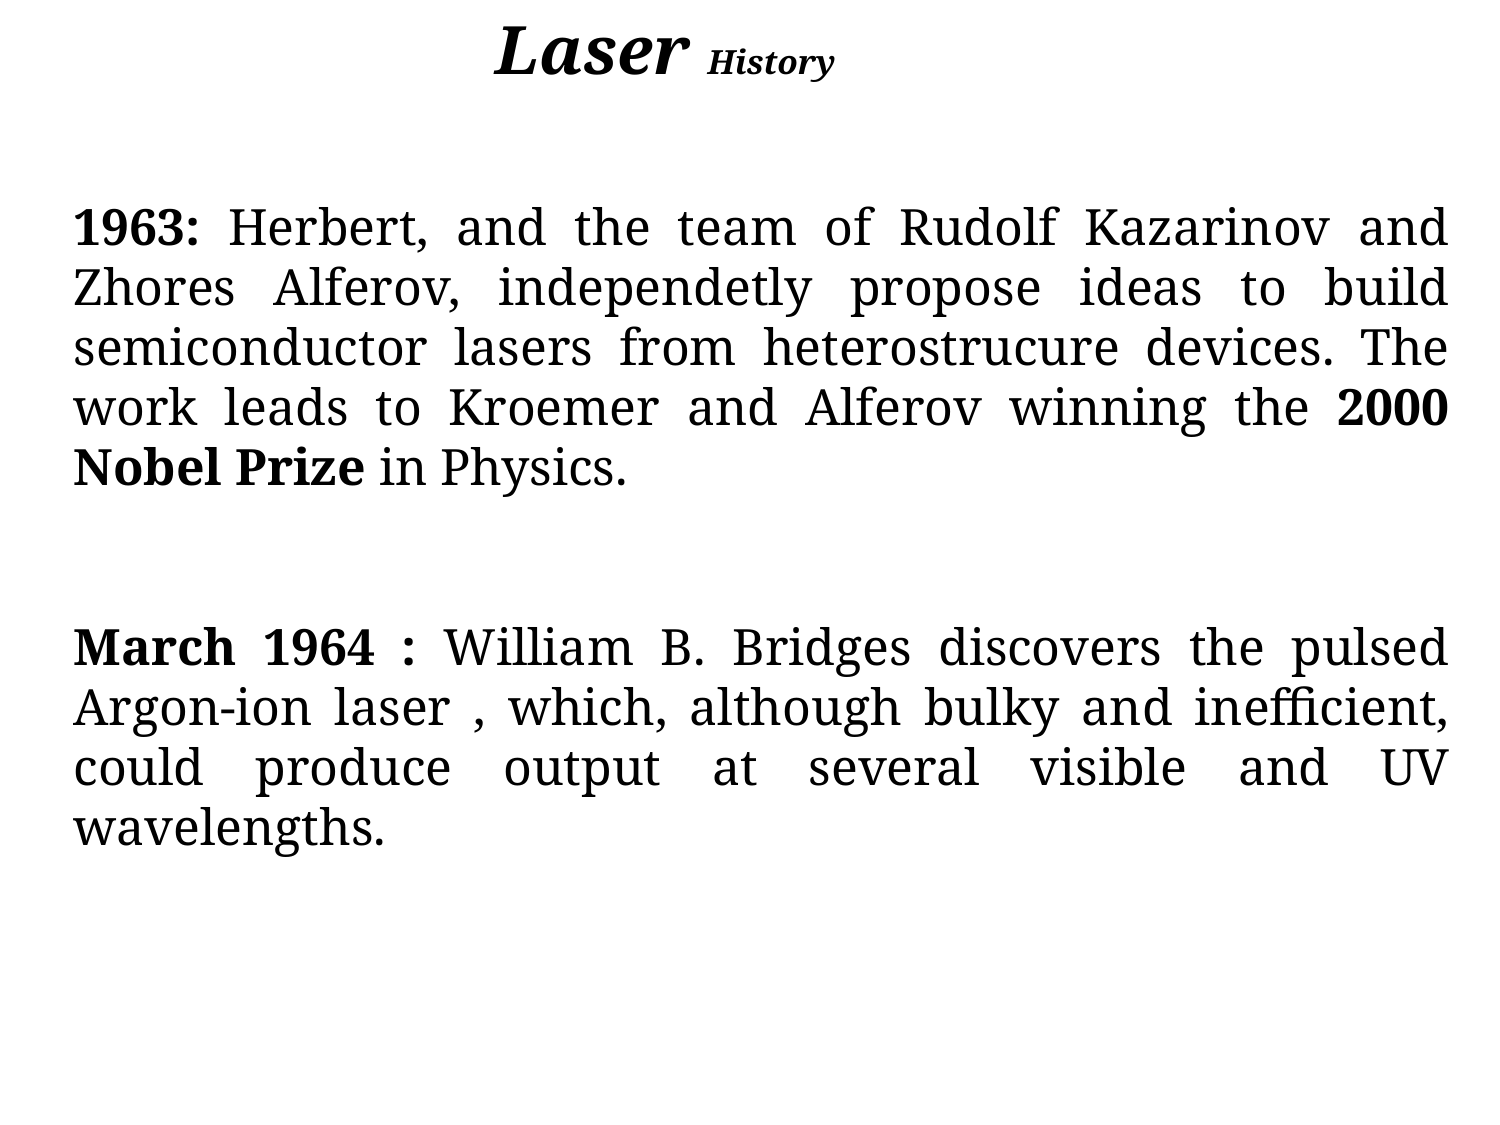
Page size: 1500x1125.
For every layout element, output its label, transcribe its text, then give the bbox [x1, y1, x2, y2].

text_box 1963: Herbert, and the team of Rudolf Kazarinov and Zhores Alferov, independetly propose ideas to build semiconductor lasers from heterostrucure devices. The work leads to Kroemer and Alferov winning the 2000 Nobel Prize in Physics. March 1964 : William B. Bridges discovers the pulsed Argon-ion laser , which, although bulky and inefficient, could produce output at several visible and UV wavelengths. [58, 187, 1465, 863]
text_box Laser History [480, 0, 946, 95]
